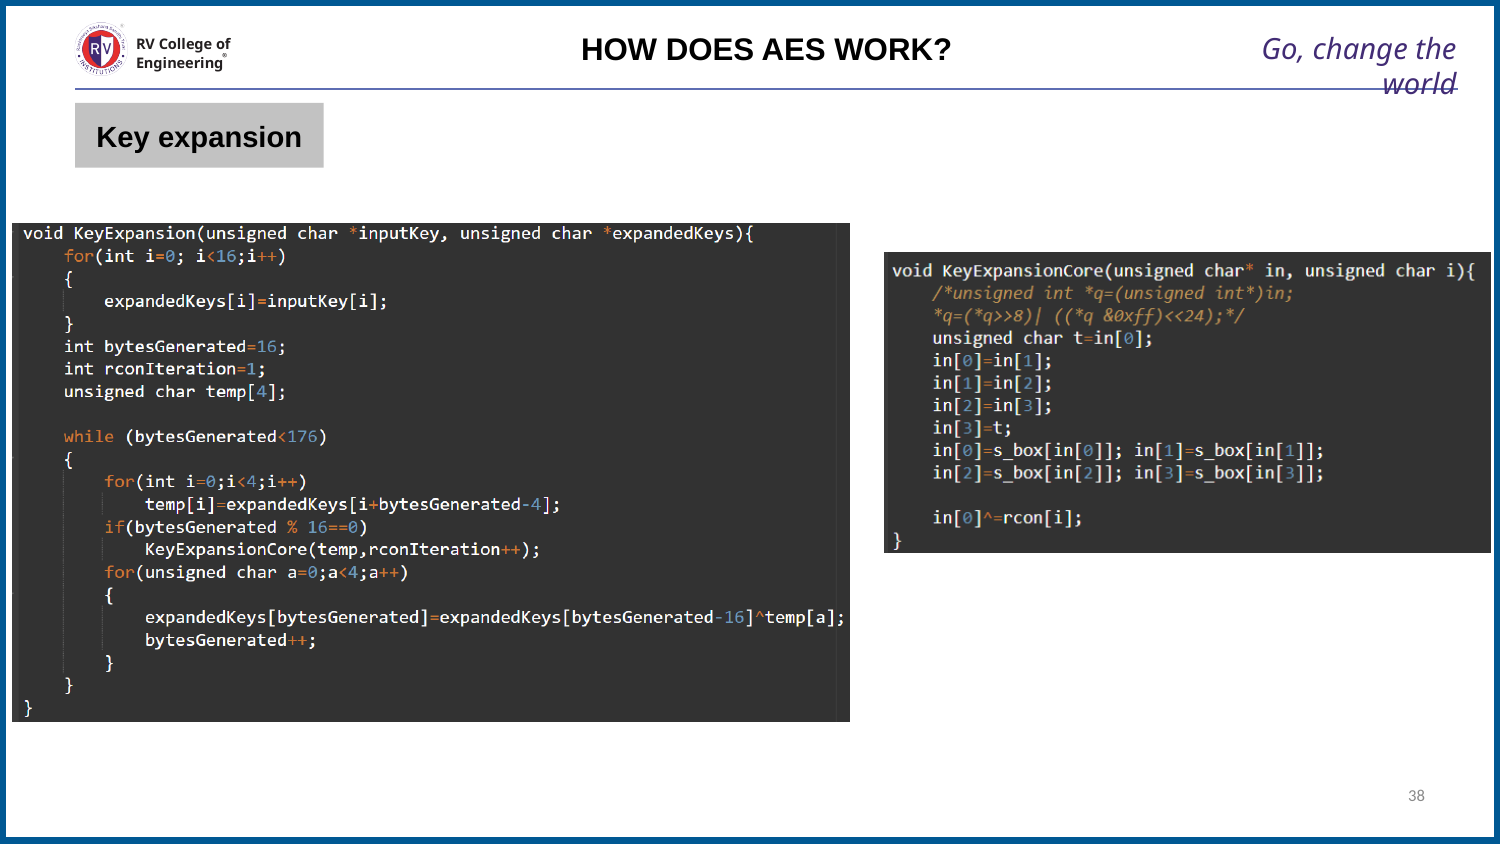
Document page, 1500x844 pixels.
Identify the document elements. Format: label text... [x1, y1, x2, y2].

text_box Key expansion [75, 102, 324, 168]
text_box [0, 0, 1500, 844]
text_box [74, 22, 128, 76]
title Go, change the world [1182, 30, 1457, 172]
text_box RV College of Engineering [136, 32, 239, 71]
slide_number ‹#› [1080, 784, 1426, 844]
picture [12, 223, 850, 722]
picture [884, 252, 1492, 553]
text_box HOW DOES AES WORK? [425, 22, 1108, 74]
